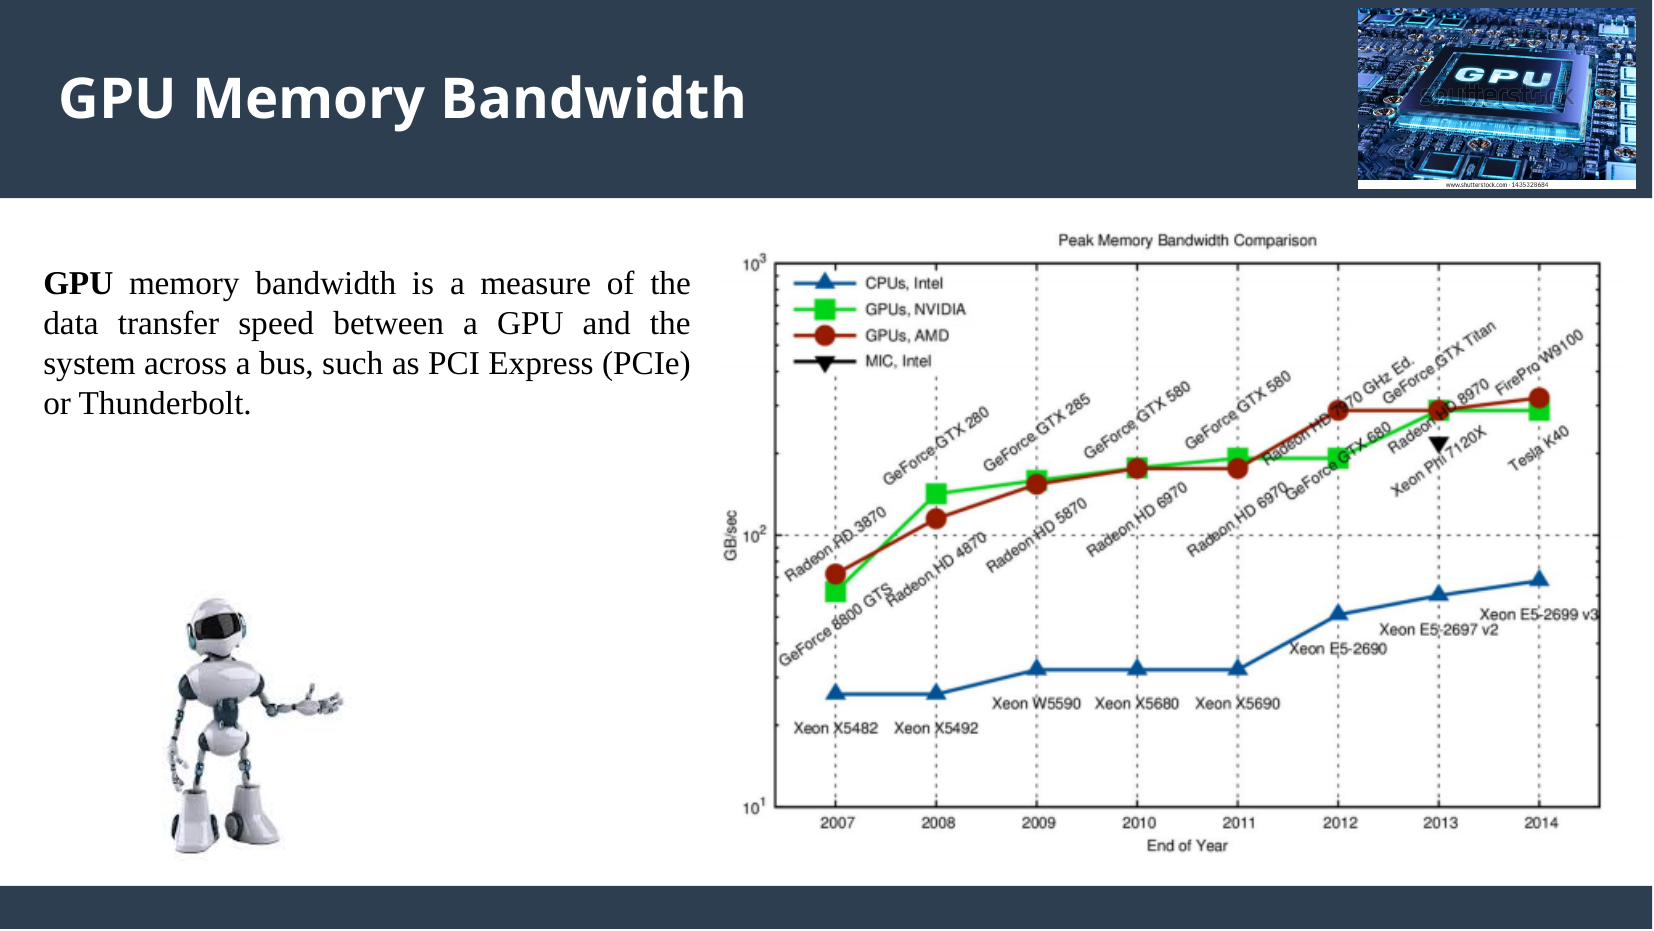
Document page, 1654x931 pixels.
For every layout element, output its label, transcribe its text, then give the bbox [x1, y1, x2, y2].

picture [708, 212, 1633, 864]
text_box GPU Memory Bandwidth [58, 37, 1358, 154]
picture [1358, 8, 1636, 189]
text_box GPU memory bandwidth is a measure of the data transfer speed between a GPU and the system across a bus, such as PCI Express (PCIe) or Thunderbolt. [28, 253, 707, 631]
picture [28, 590, 413, 861]
